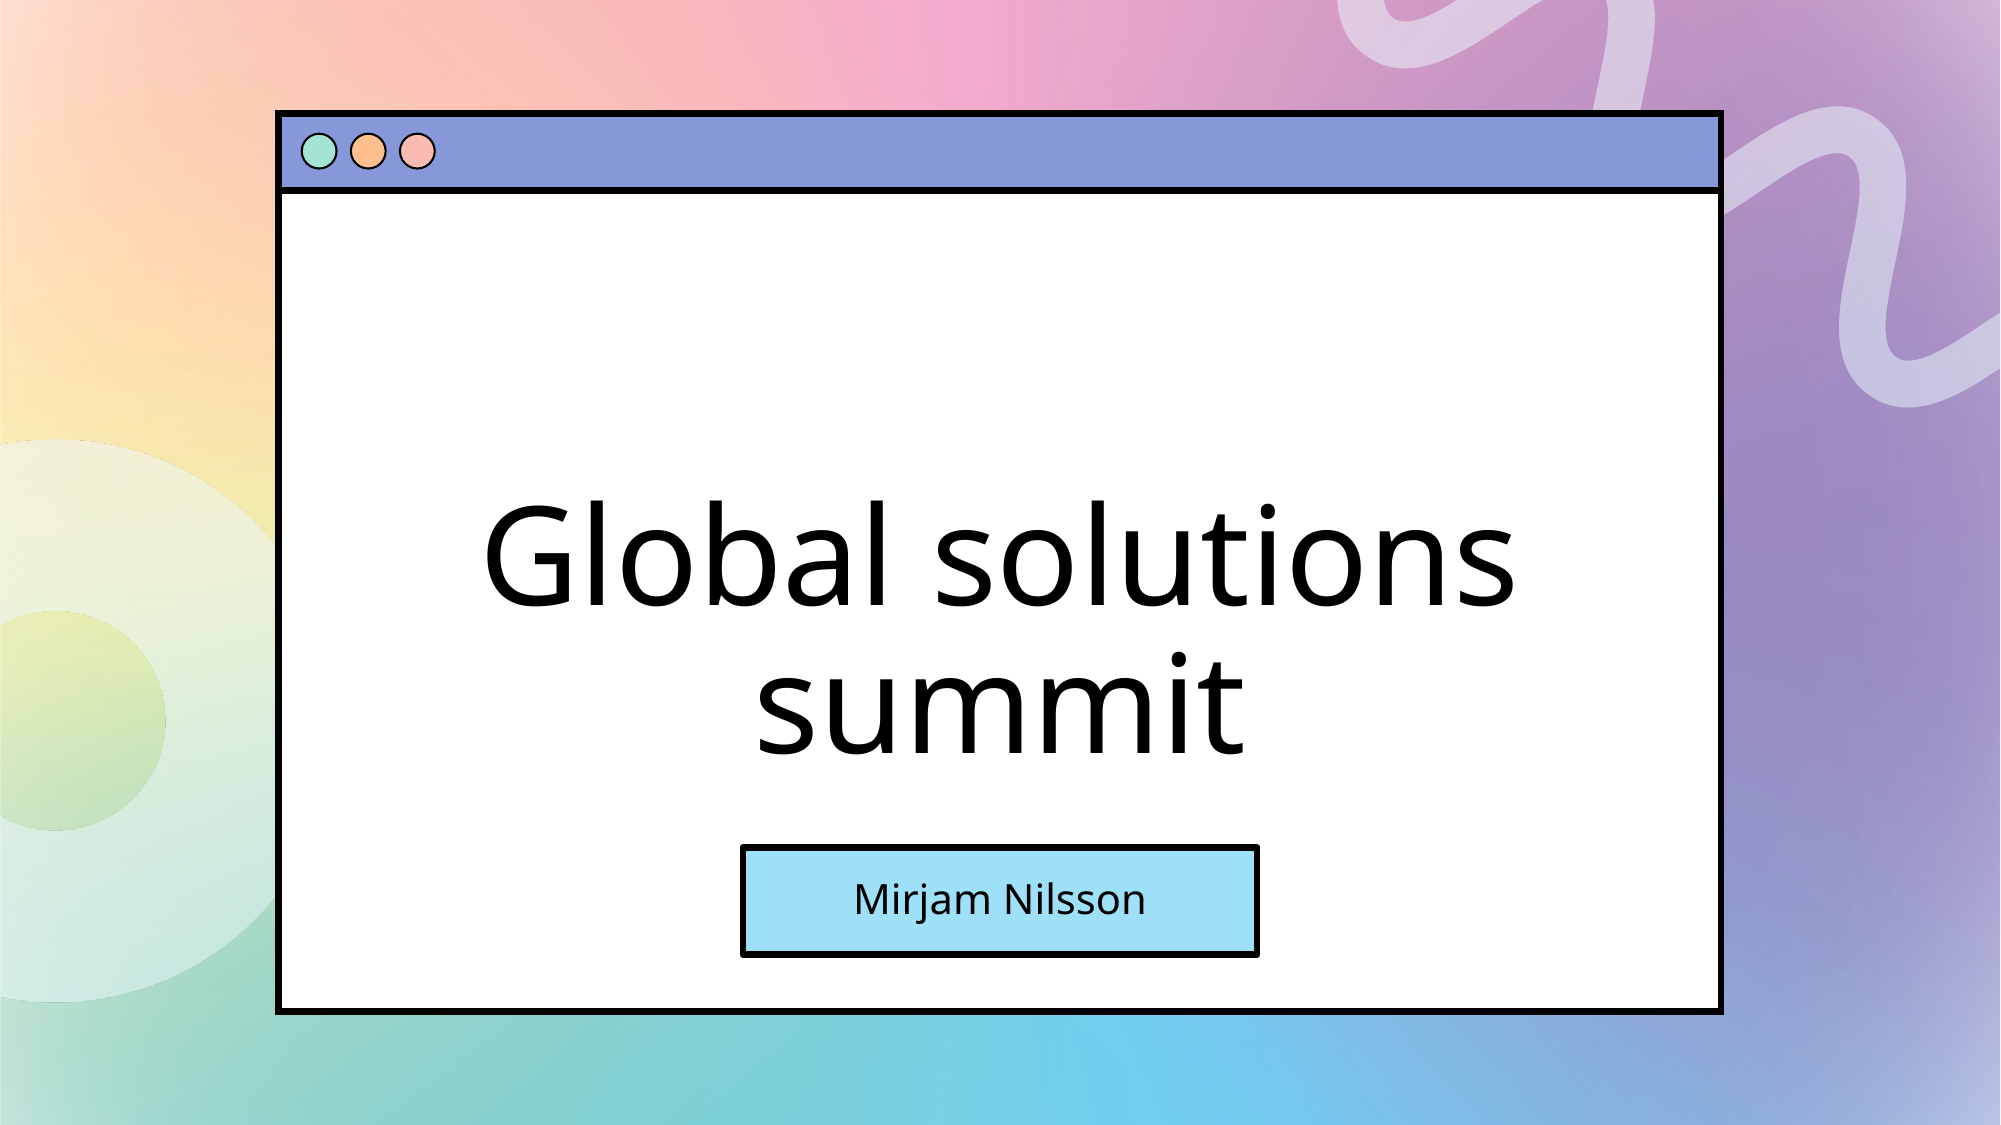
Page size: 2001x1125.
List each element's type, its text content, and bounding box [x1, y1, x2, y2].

subtitle Mirjam Nilsson​ [740, 844, 1260, 958]
picture [1385, 0, 1455, 21]
picture [0, 0, 2001, 1125]
title Global solutions summit [315, 209, 1685, 791]
